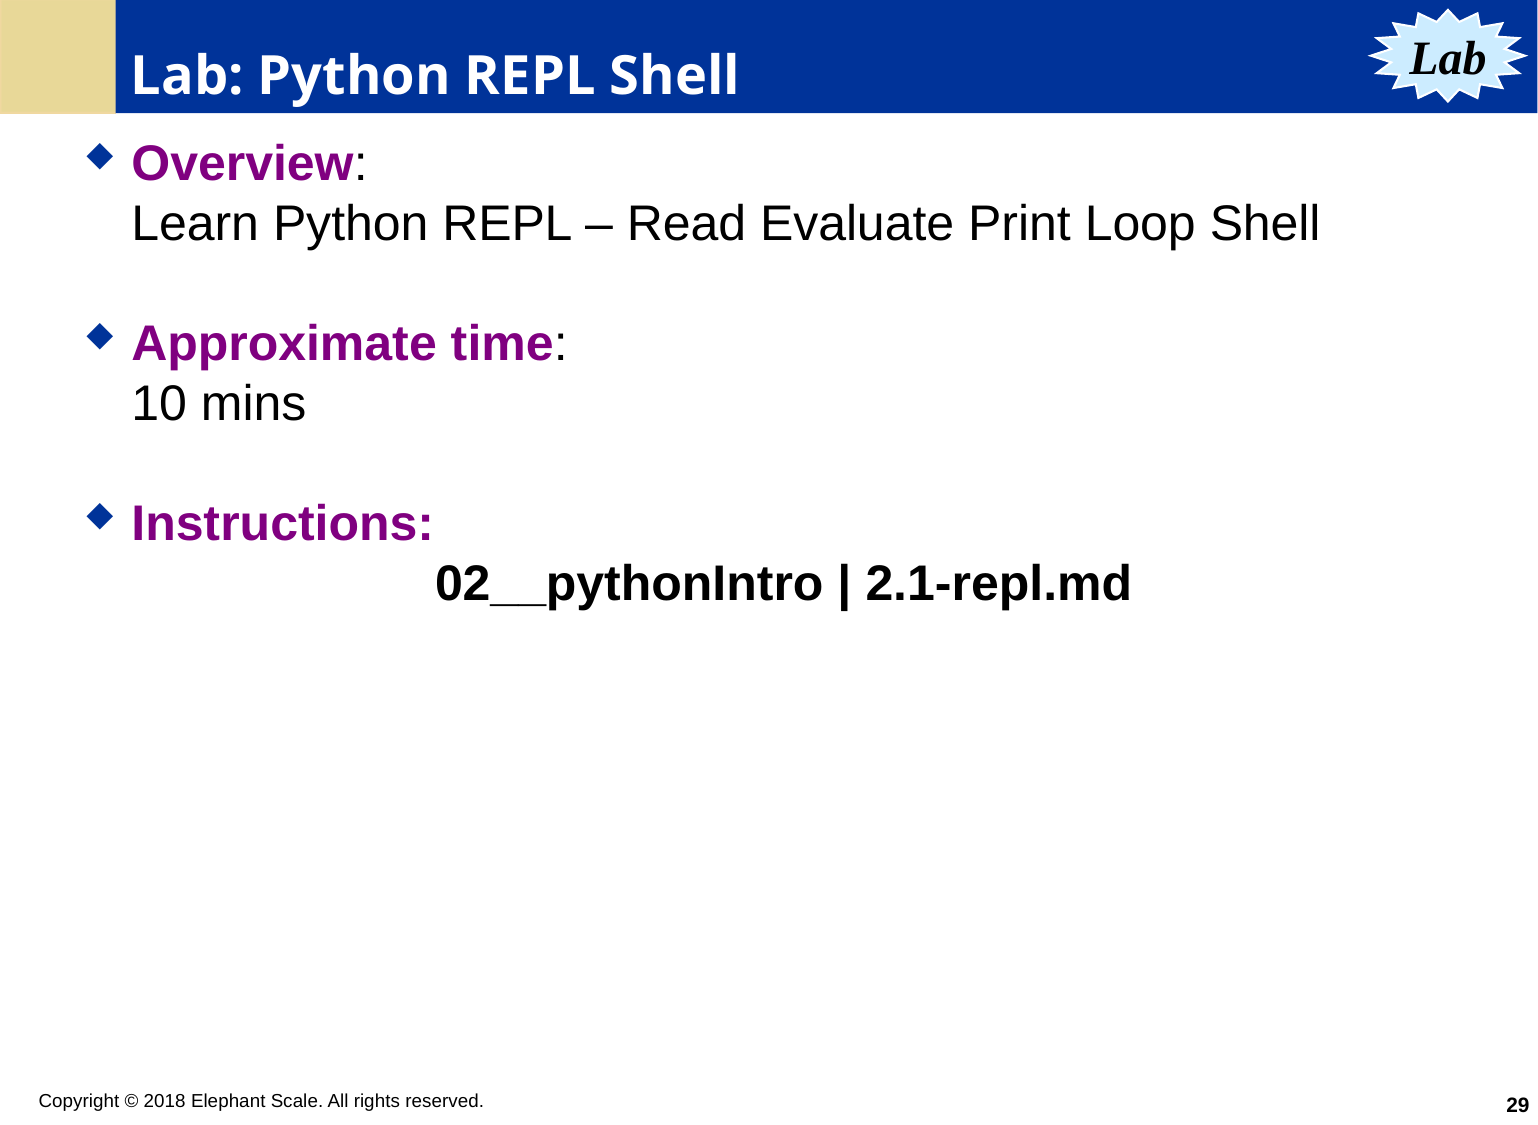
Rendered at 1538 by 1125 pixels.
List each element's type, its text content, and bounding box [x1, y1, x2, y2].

picture [0, 0, 115, 114]
title Lab: Python REPL Shell [115, 0, 1538, 114]
text_box Lab [1370, 9, 1526, 102]
list Overview: Learn Python REPL – Read Evaluate Print Loop Shell Approximate time: 10 mins Instructions: 02__pythonIntro | 2.1-repl.md [68, 122, 1500, 1061]
footer Copyright © 2018 Elephant Scale. All rights reserved. [38, 1088, 932, 1112]
slide_number 29 [1439, 1079, 1530, 1117]
